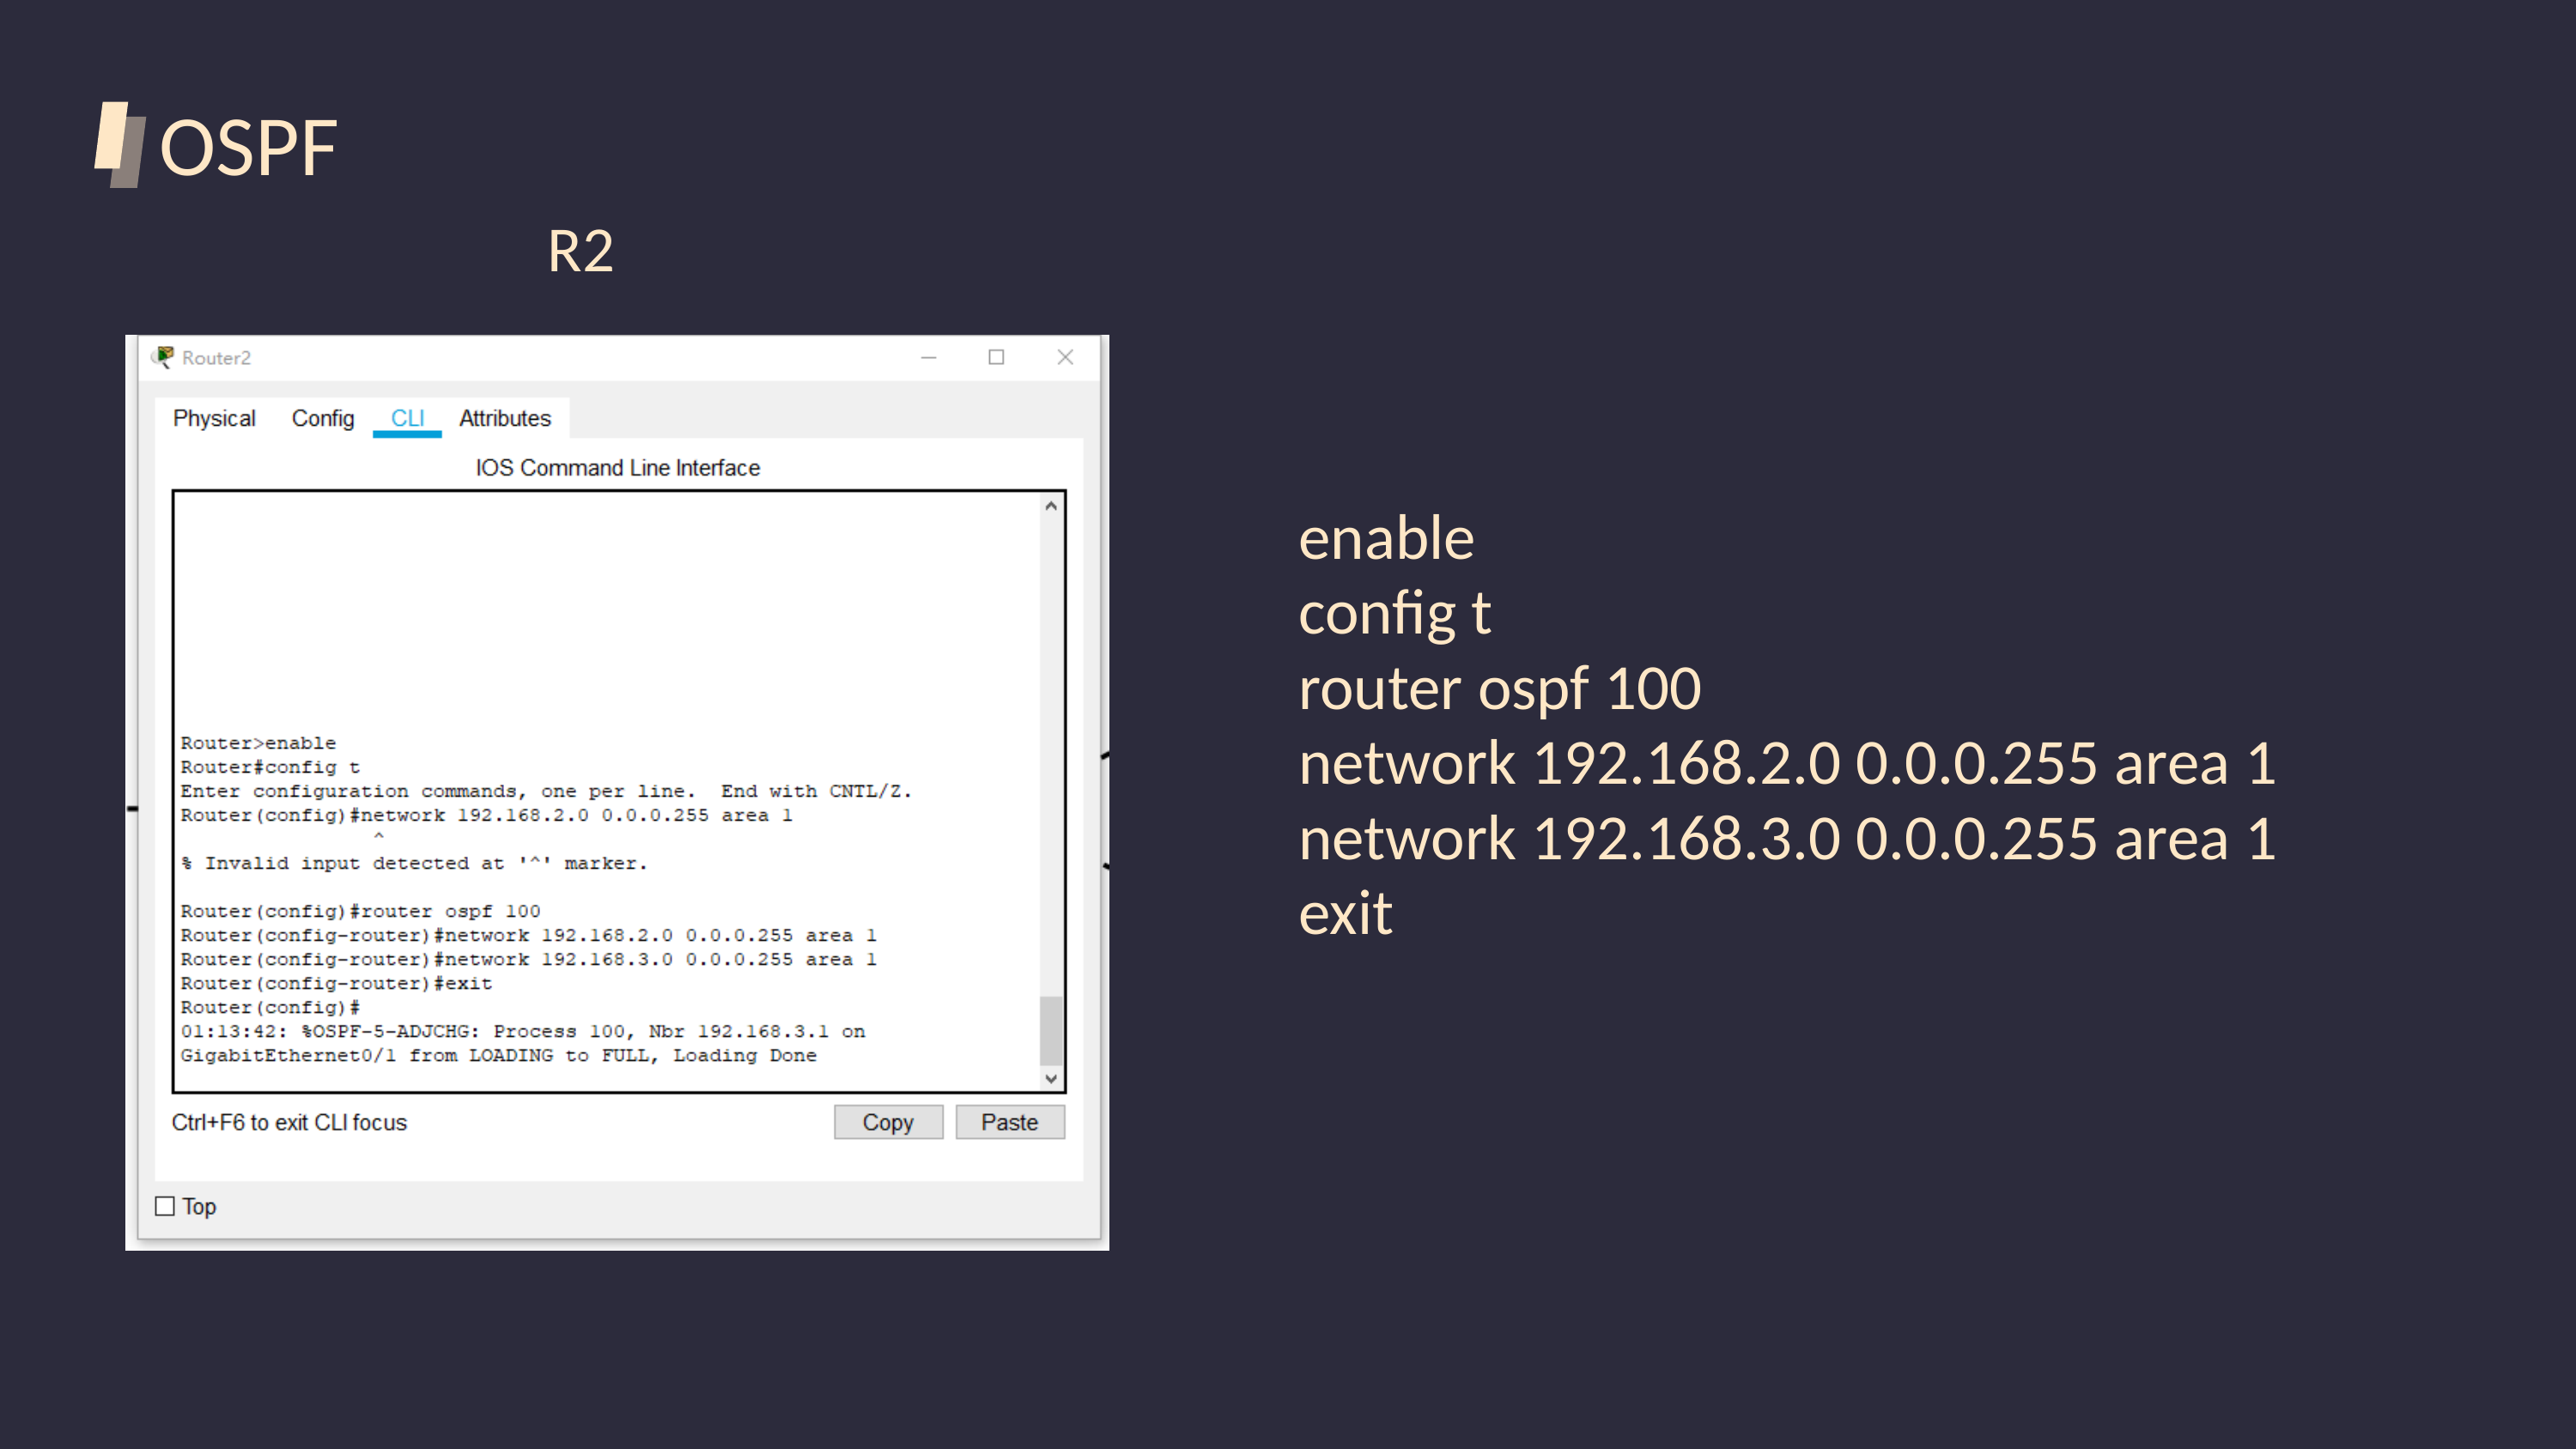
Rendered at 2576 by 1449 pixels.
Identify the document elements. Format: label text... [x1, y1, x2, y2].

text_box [94, 101, 147, 188]
picture [125, 334, 1110, 1252]
text_box enable config t router ospf 100 network 192.168.2.0 0.0.0.255 area 1 network 192.168.3.0 0.0.0.255 area 1 exit [1298, 496, 2522, 948]
text_box R2 [547, 209, 659, 285]
text_box OSPF [159, 80, 1084, 193]
